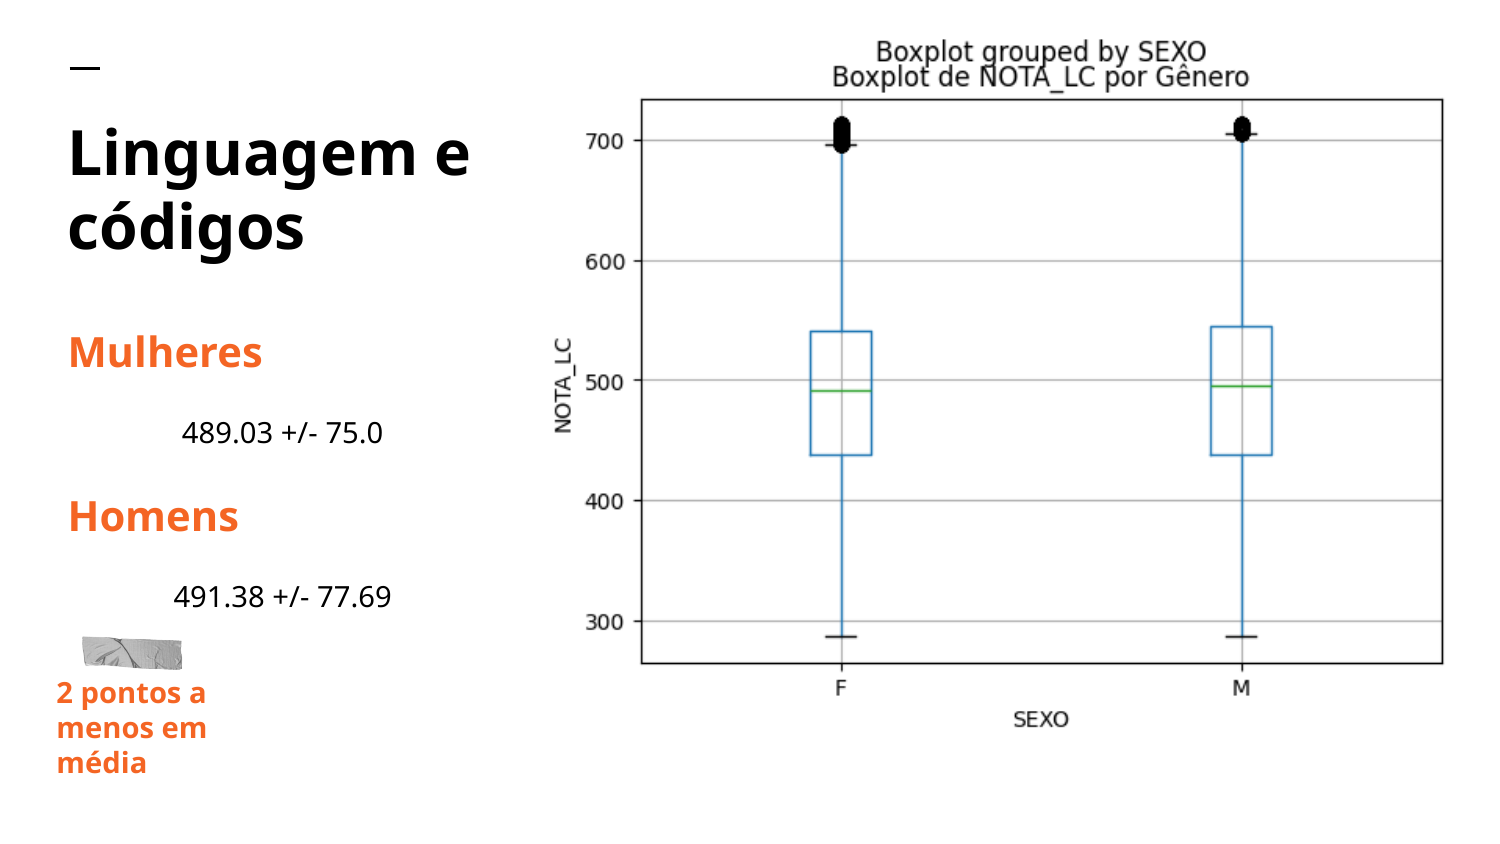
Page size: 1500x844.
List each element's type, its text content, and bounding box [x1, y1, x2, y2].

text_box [41, 636, 223, 768]
title Linguagem e códigos [52, 153, 514, 278]
list Mulheres 489.03 +/- 75.0 Homens 491.38 +/- 77.69 [52, 302, 514, 764]
picture [537, 24, 1456, 746]
